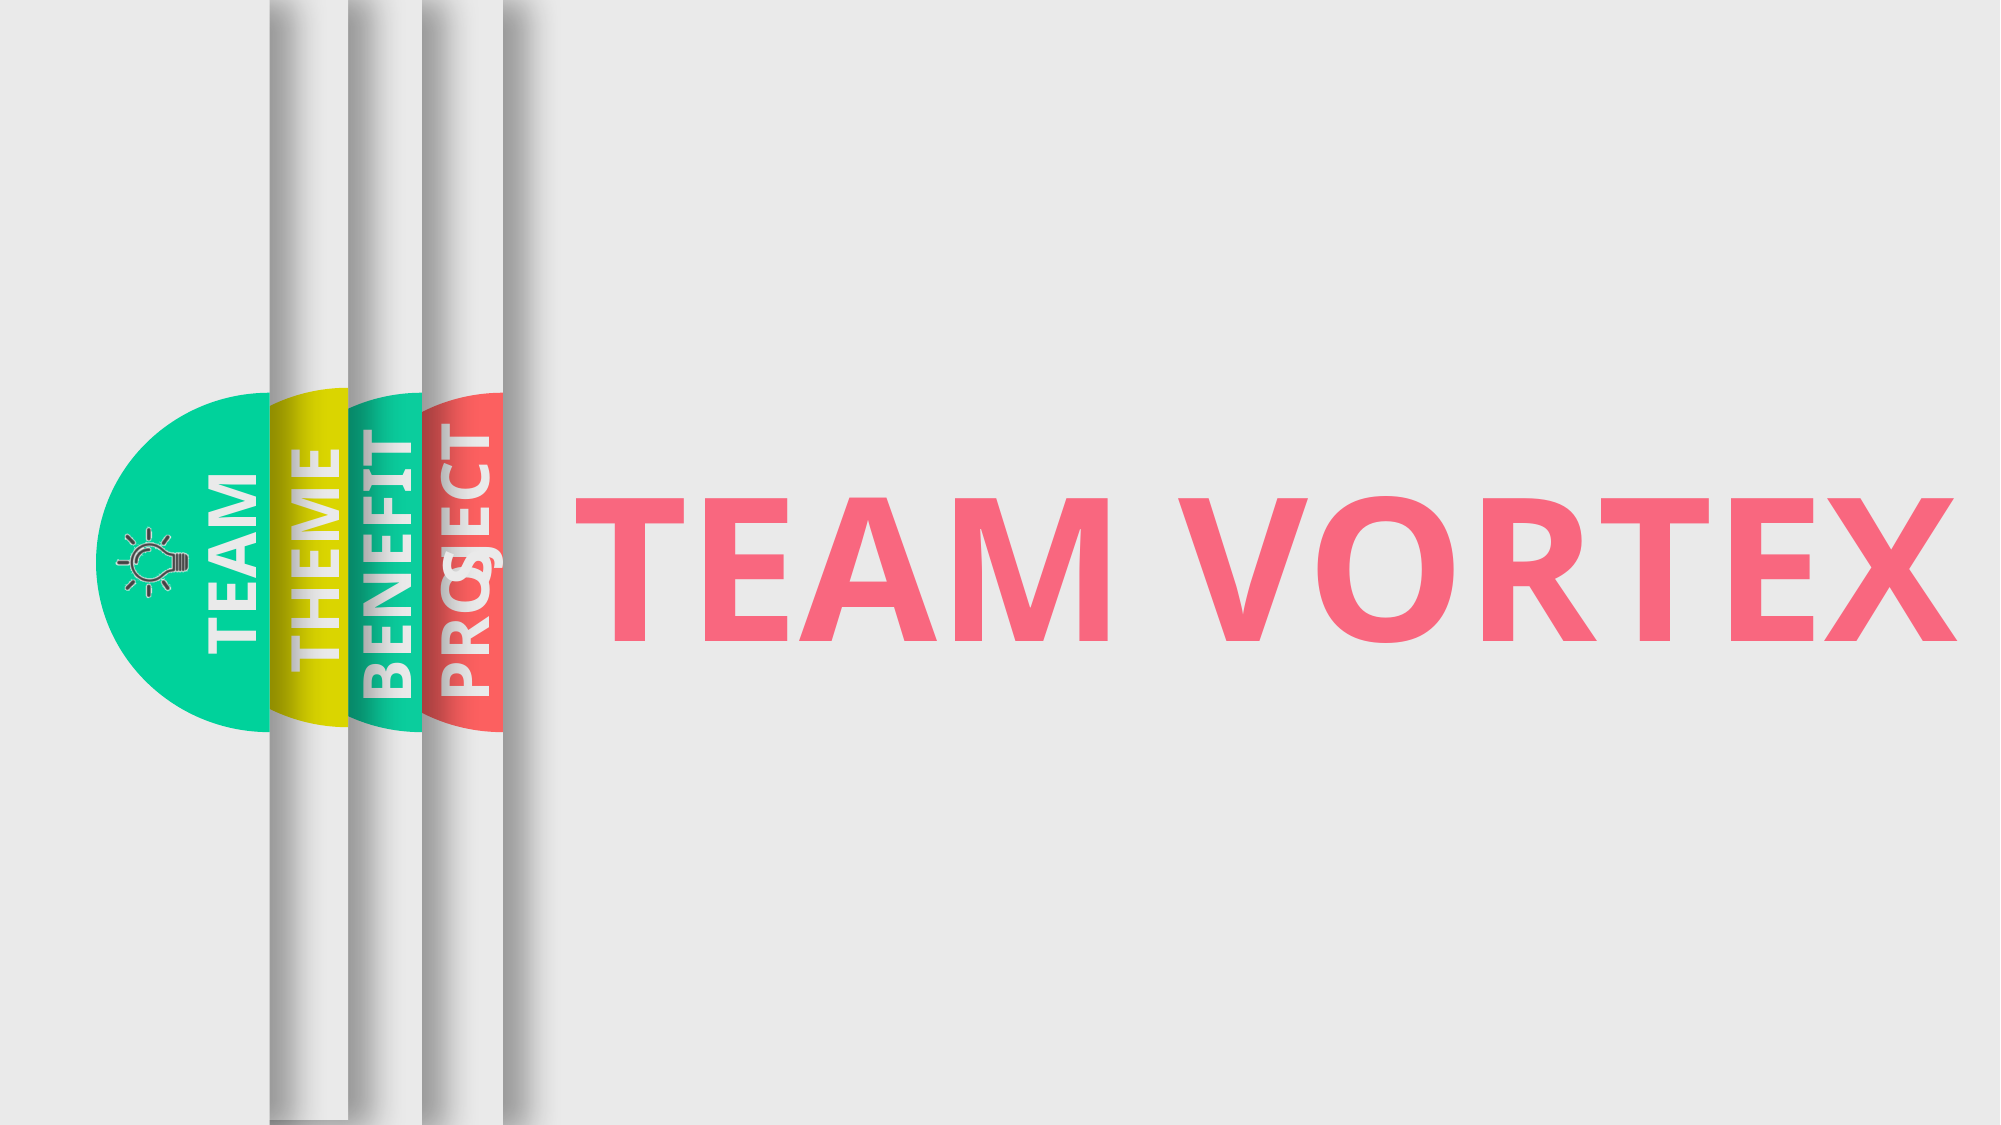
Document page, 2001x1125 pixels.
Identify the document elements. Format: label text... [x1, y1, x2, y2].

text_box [0, 0, 279, 1125]
text_box TEAM VORTEX [531, 433, 2000, 689]
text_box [434, 0, 513, 1125]
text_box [279, 0, 434, 1125]
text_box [279, 0, 362, 1120]
